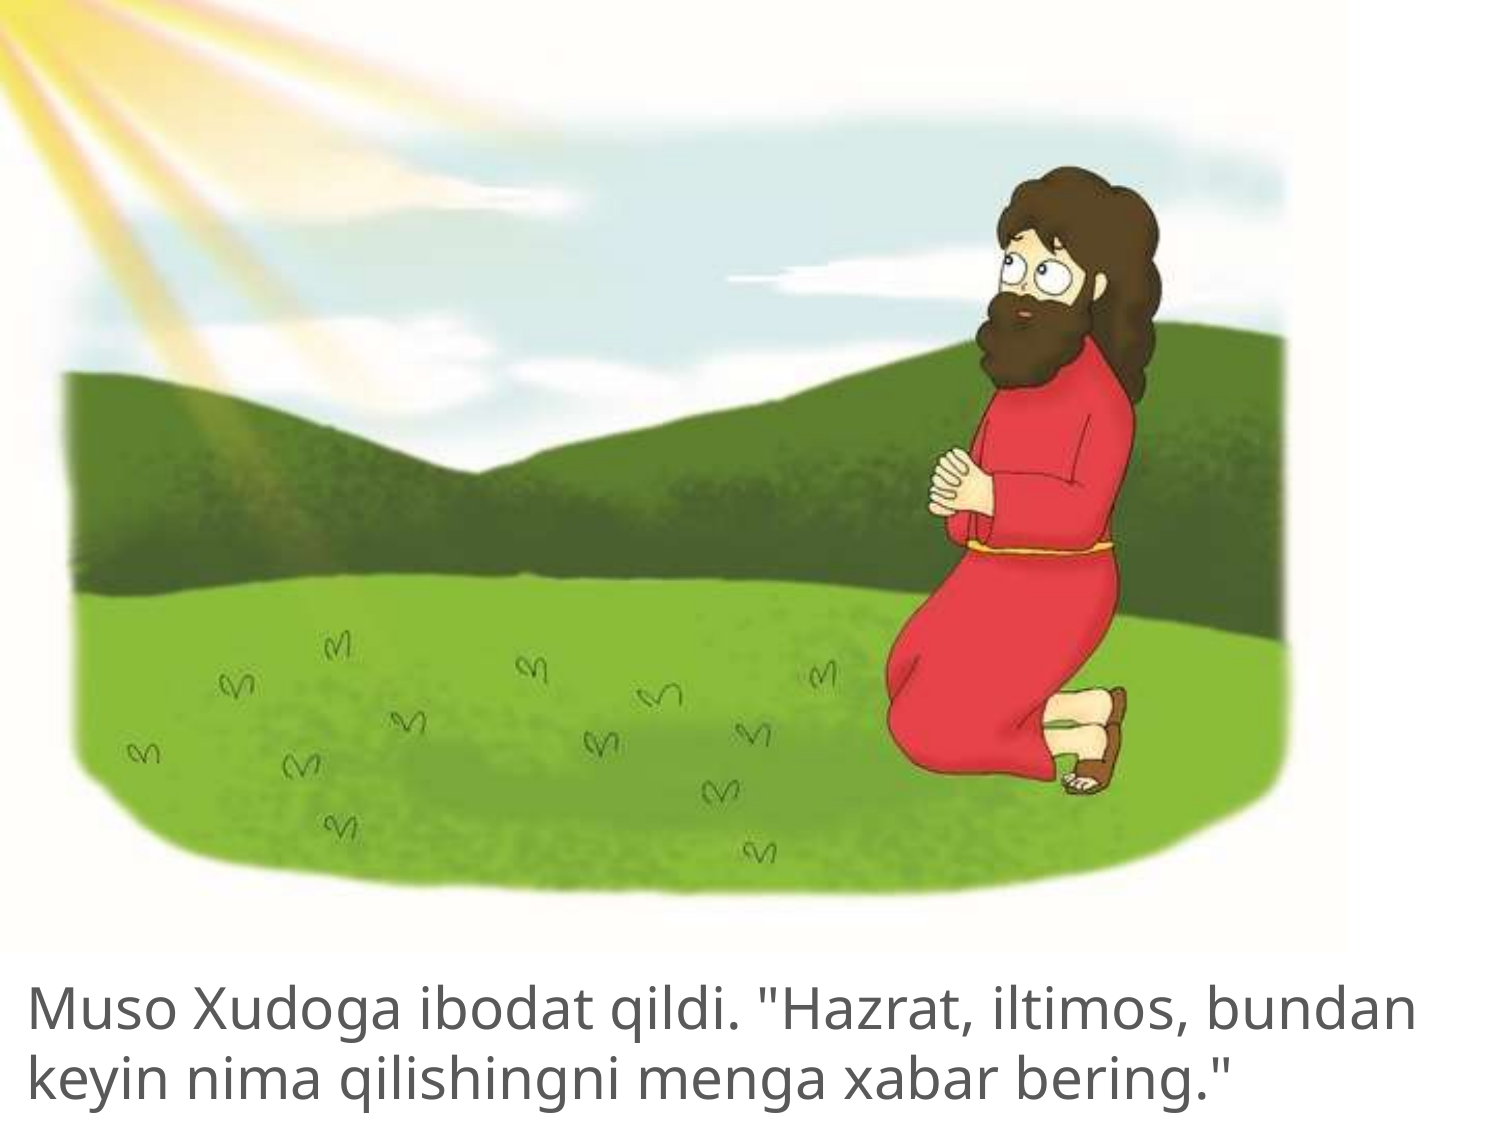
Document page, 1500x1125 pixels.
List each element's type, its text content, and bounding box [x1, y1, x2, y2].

text_box Muso Xudoga ibodat qildi. "Hazrat, iltimos, bundan keyin nima qilishingni menga xabar bering." [11, 964, 1498, 1119]
picture [0, 0, 1348, 953]
